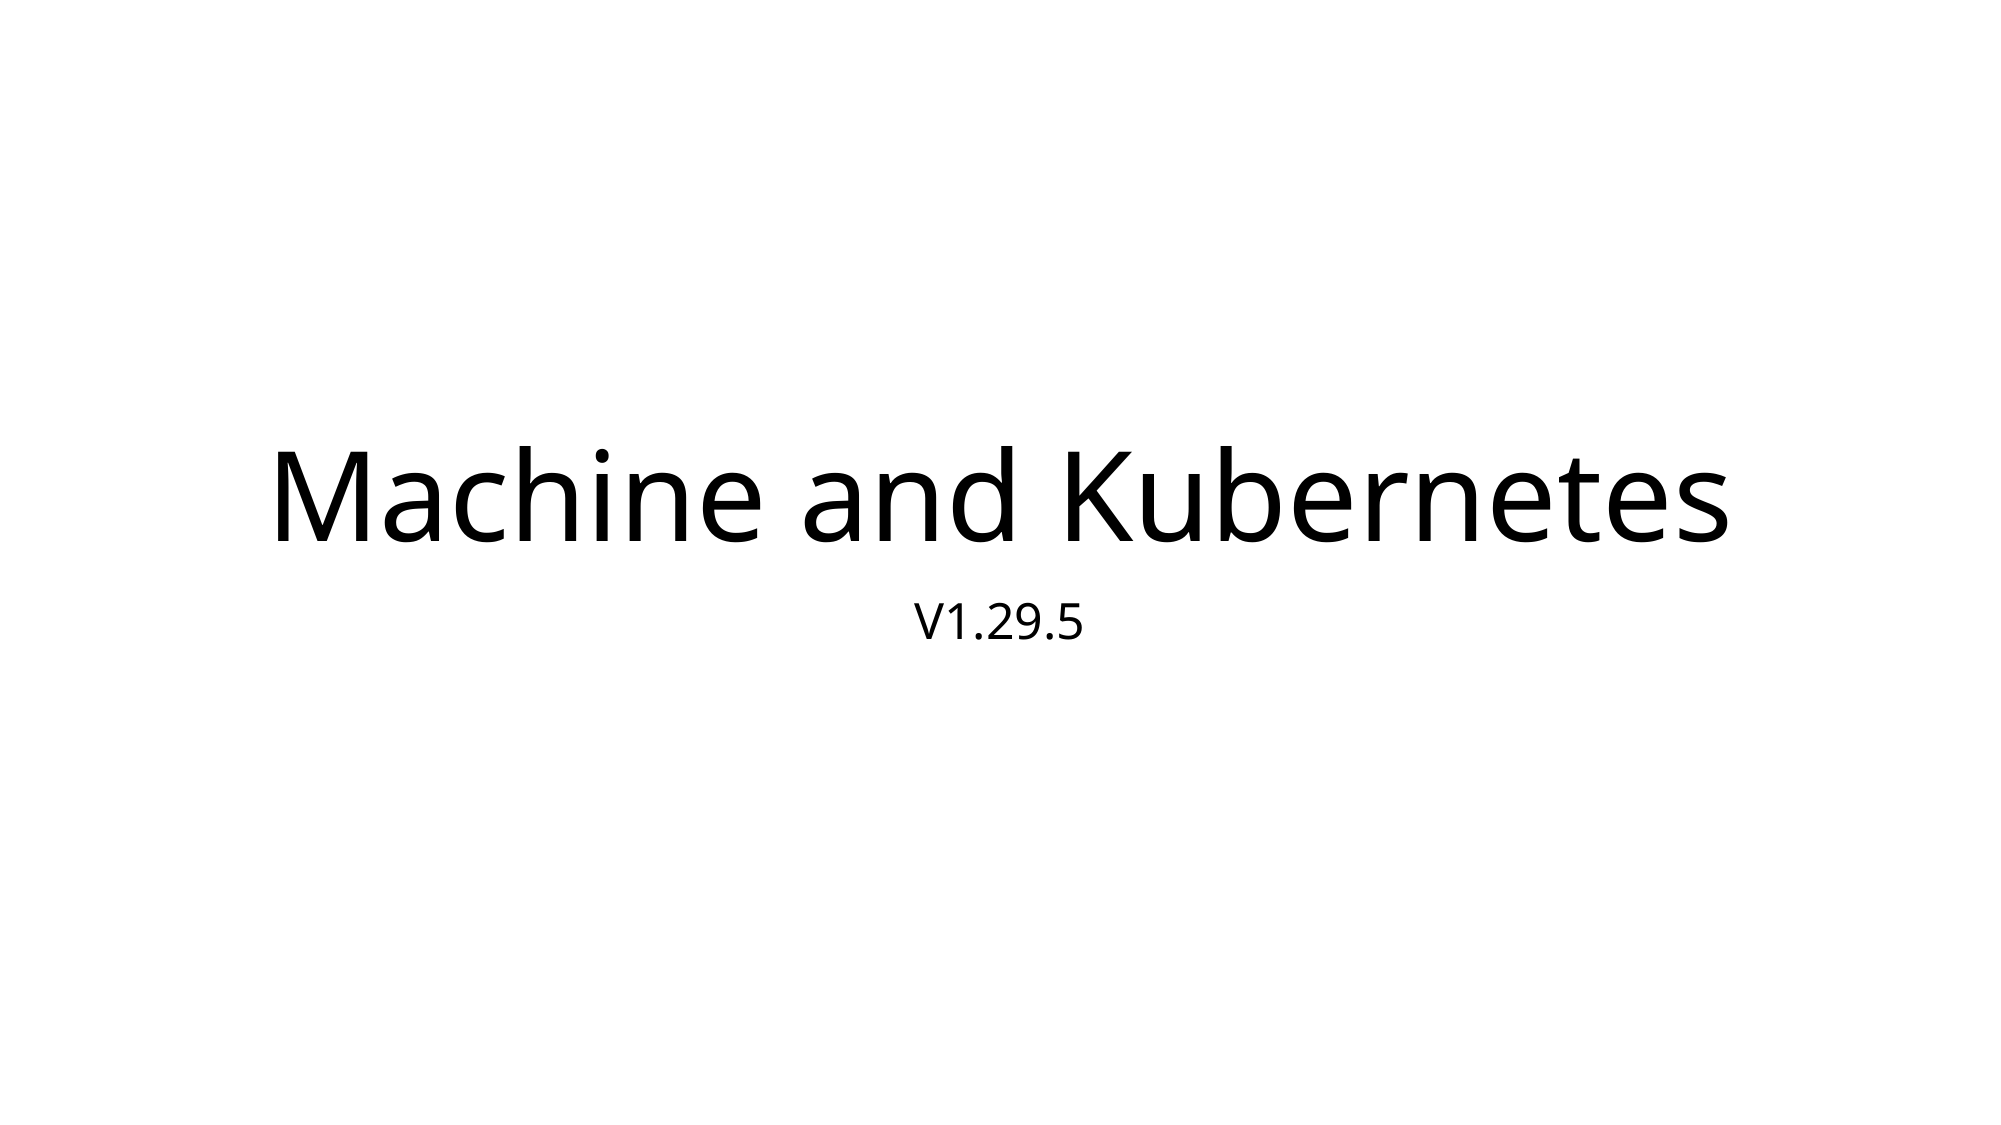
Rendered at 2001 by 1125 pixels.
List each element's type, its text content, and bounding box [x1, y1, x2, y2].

title Machine and Kubernetes [249, 184, 1750, 576]
subtitle V1.29.5 [249, 589, 1750, 861]
